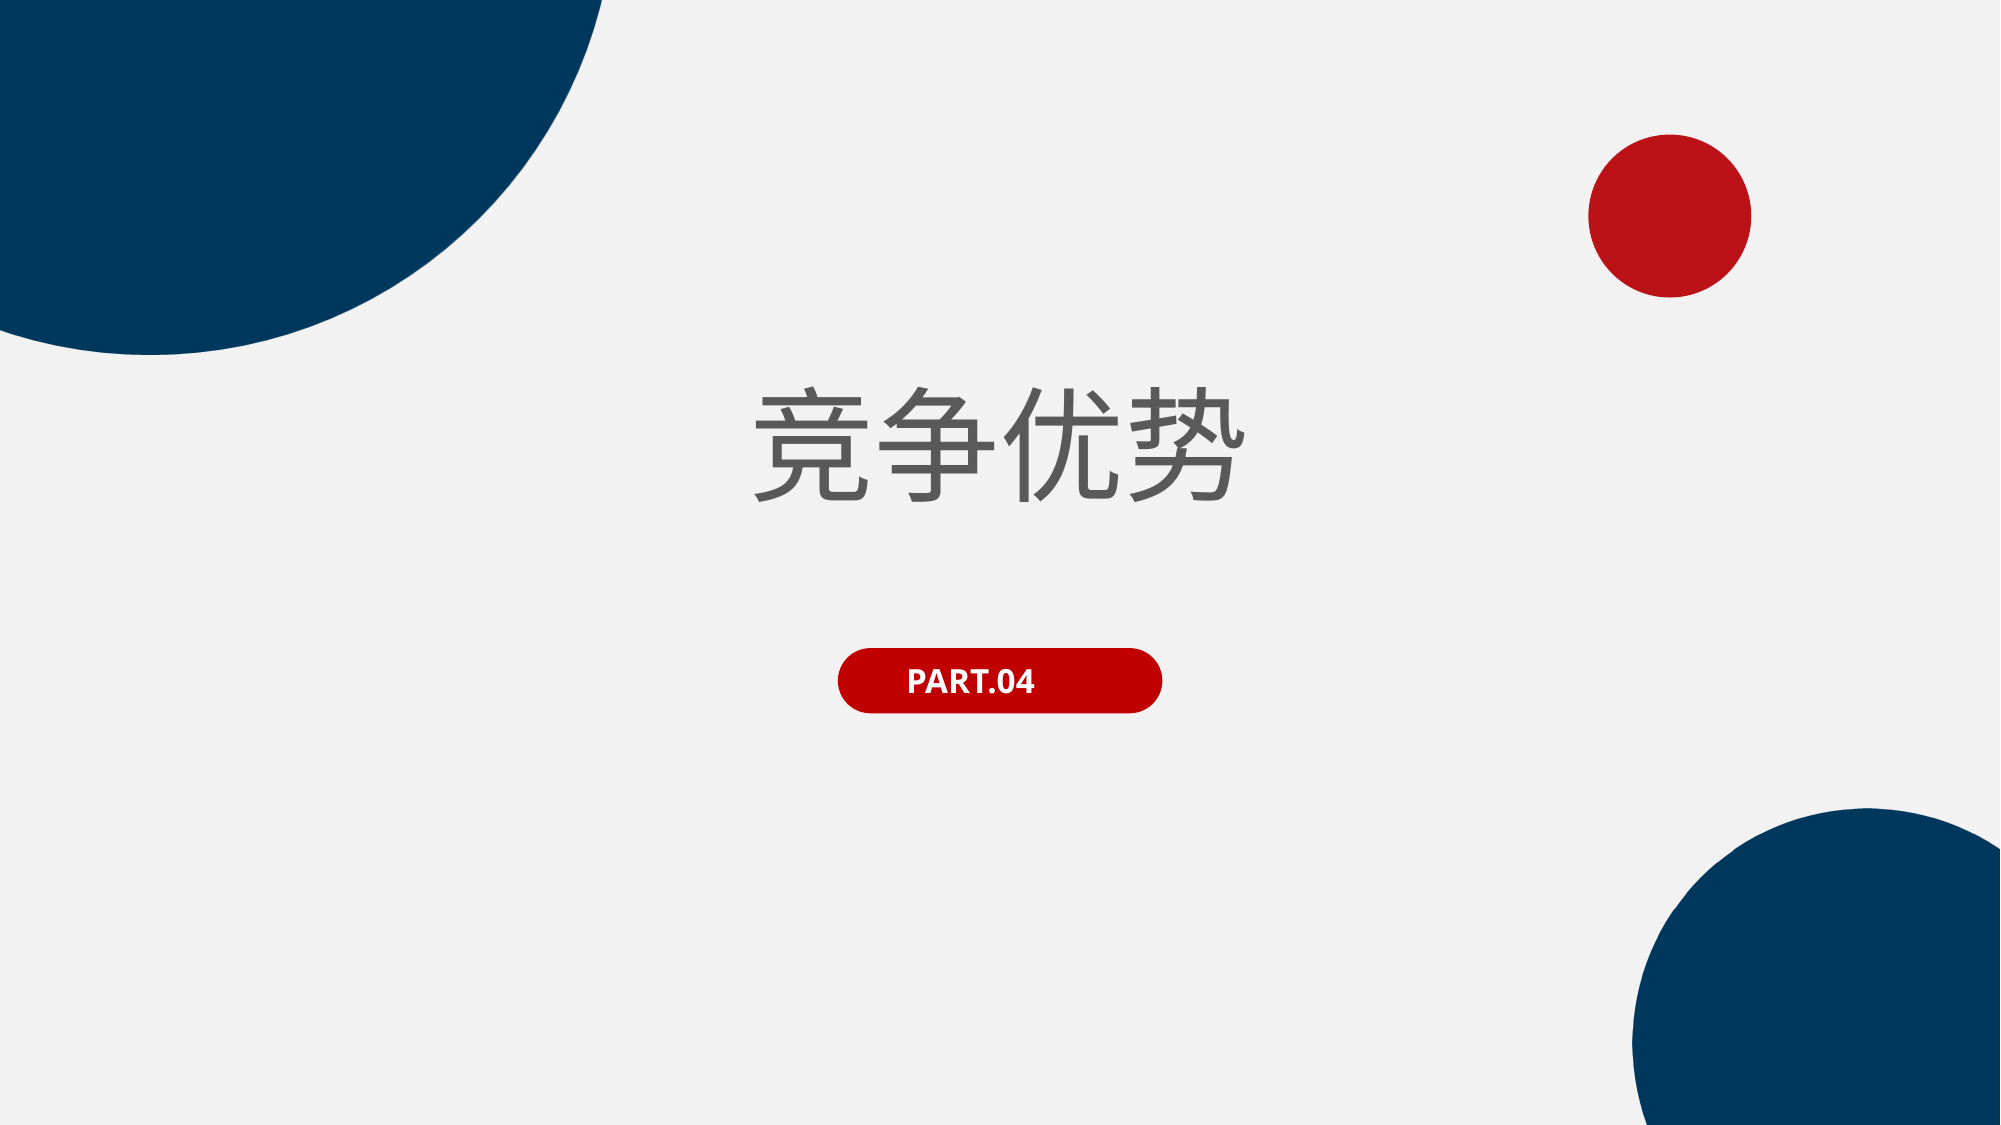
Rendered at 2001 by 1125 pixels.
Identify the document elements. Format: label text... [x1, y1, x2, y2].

text_box 竞争优势 [384, 330, 1615, 526]
picture [0, 0, 615, 355]
text_box [1587, 133, 1753, 299]
text_box [836, 647, 1164, 715]
picture [1632, 808, 2000, 1125]
text_box PART.04 [891, 653, 1109, 708]
